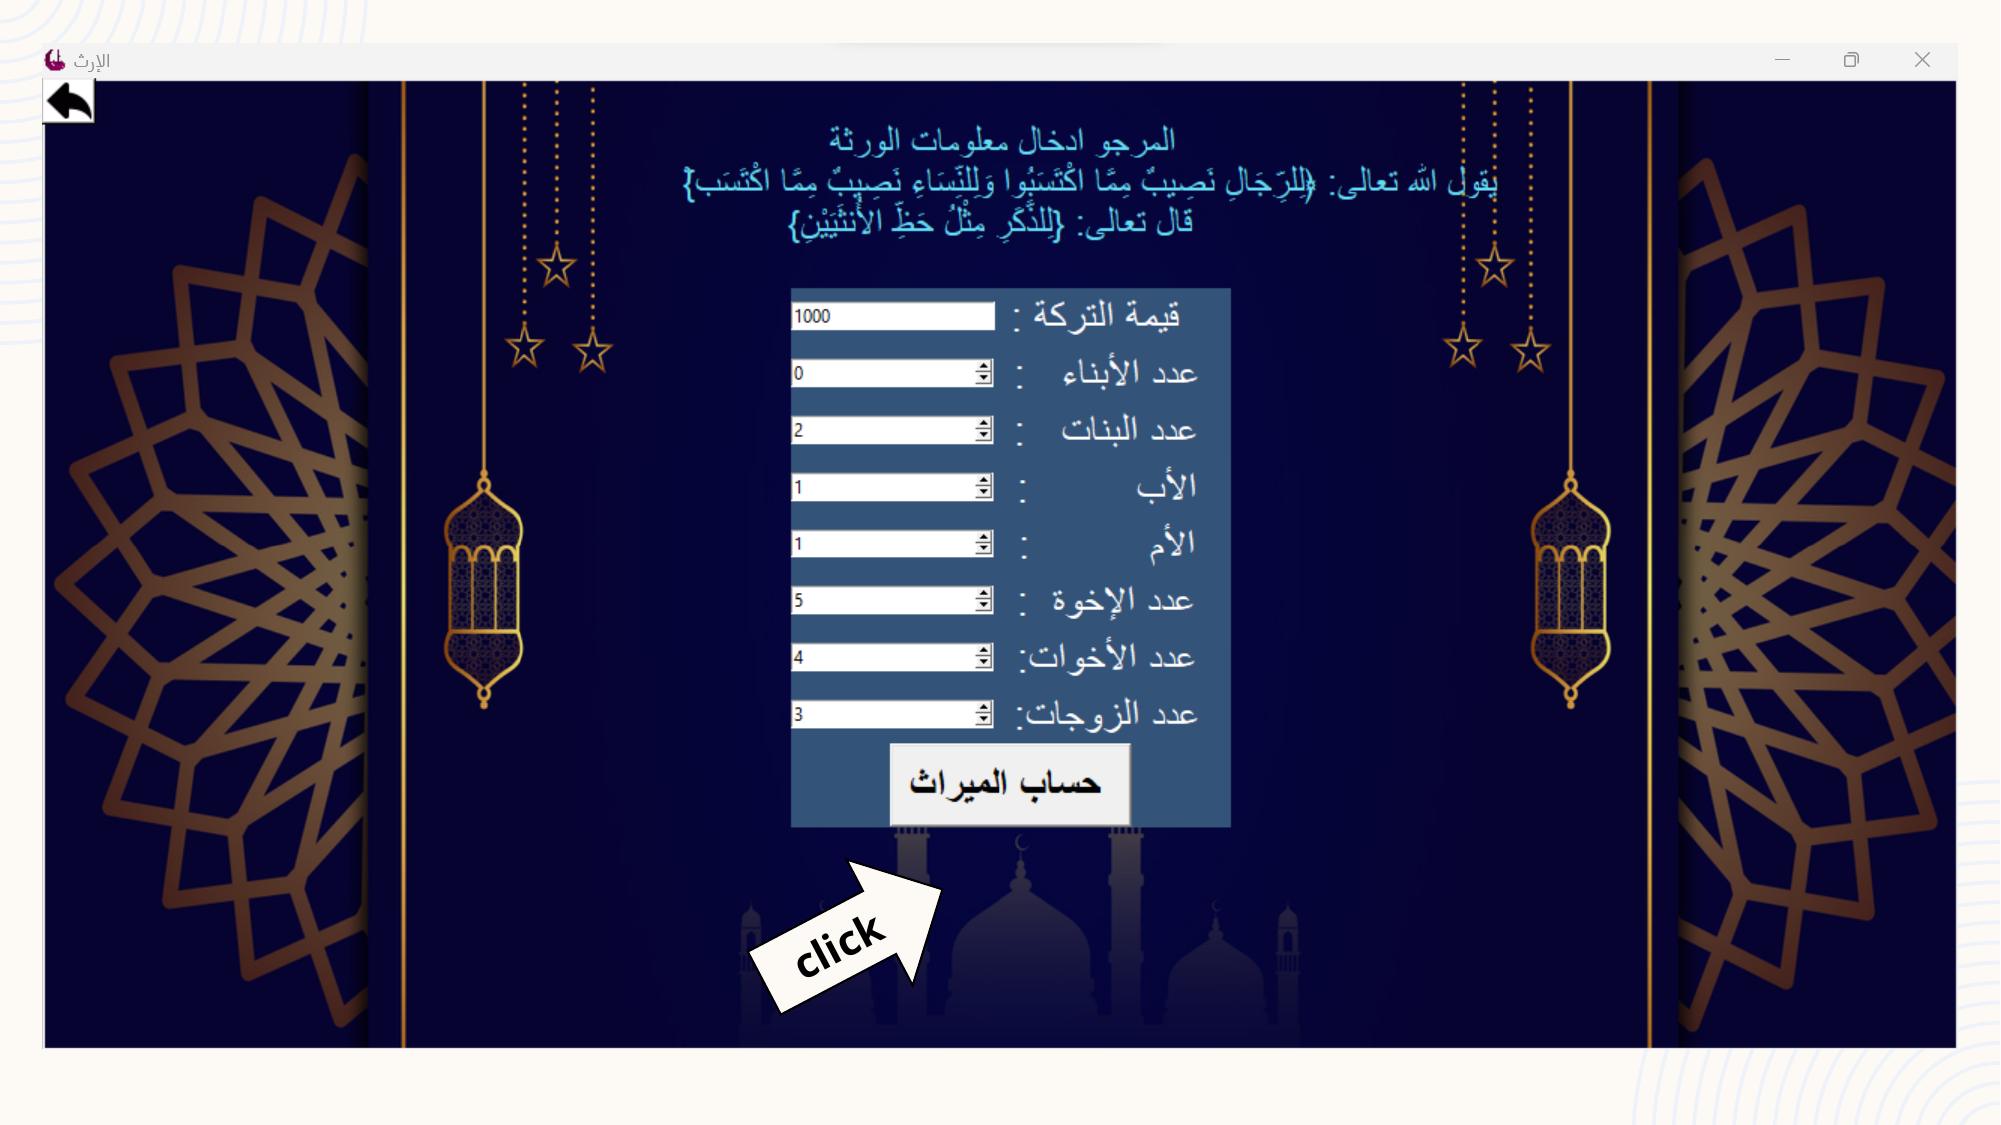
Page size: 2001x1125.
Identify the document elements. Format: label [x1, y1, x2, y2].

picture [42, 43, 1958, 1049]
